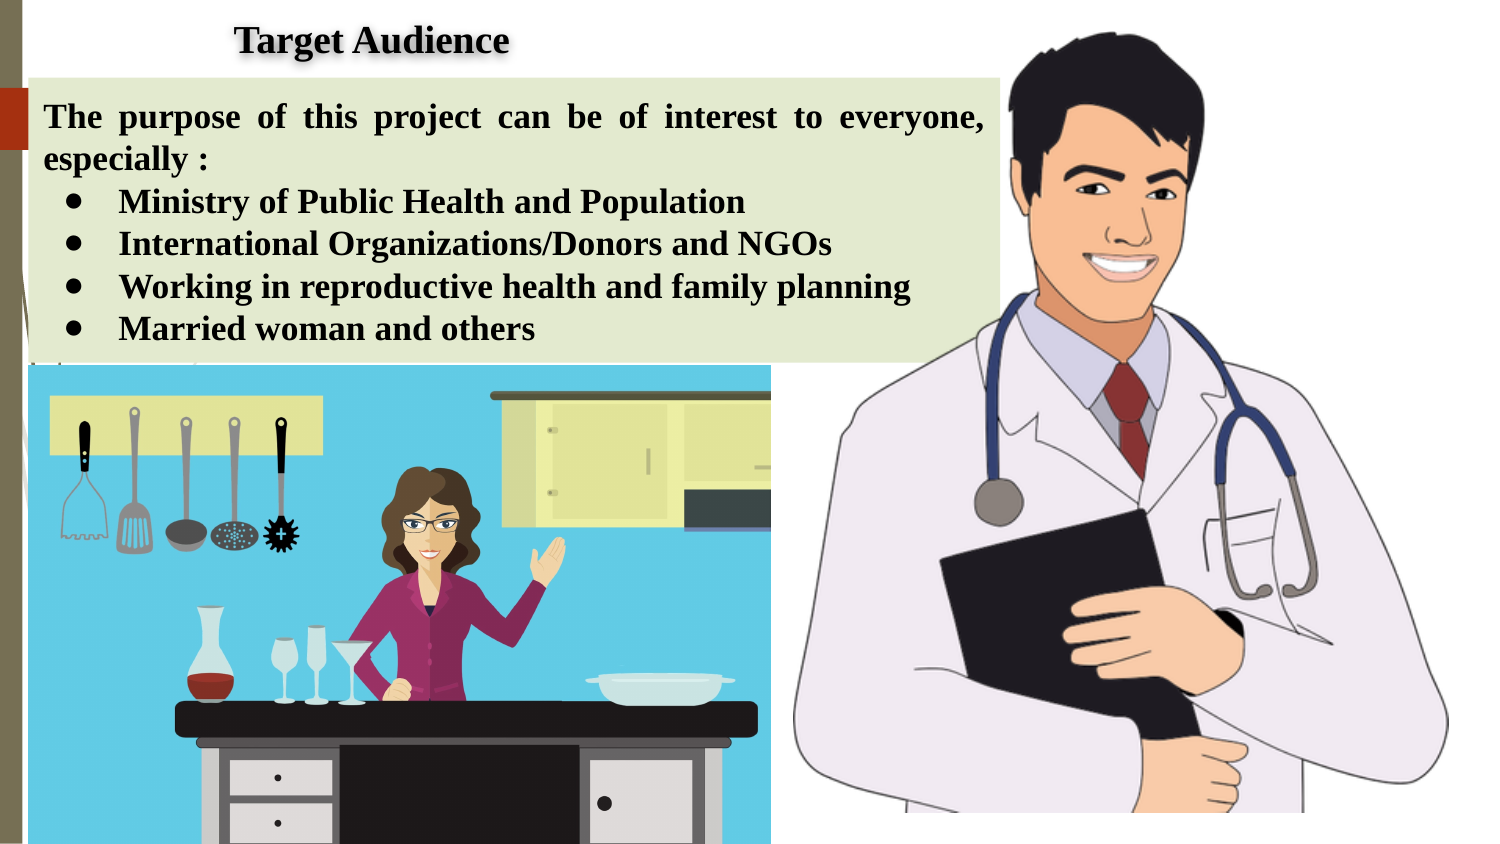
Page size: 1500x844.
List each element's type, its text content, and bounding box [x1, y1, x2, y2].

picture [793, 30, 1449, 813]
text_box The purpose of this project can be of interest to everyone, especially : Ministry of Public Health and Population International Organizations/Donors and NGOs Working in reproductive health and family planning Married woman and others [28, 77, 788, 363]
text_box Target Audience [218, 0, 532, 77]
picture [28, 365, 771, 844]
